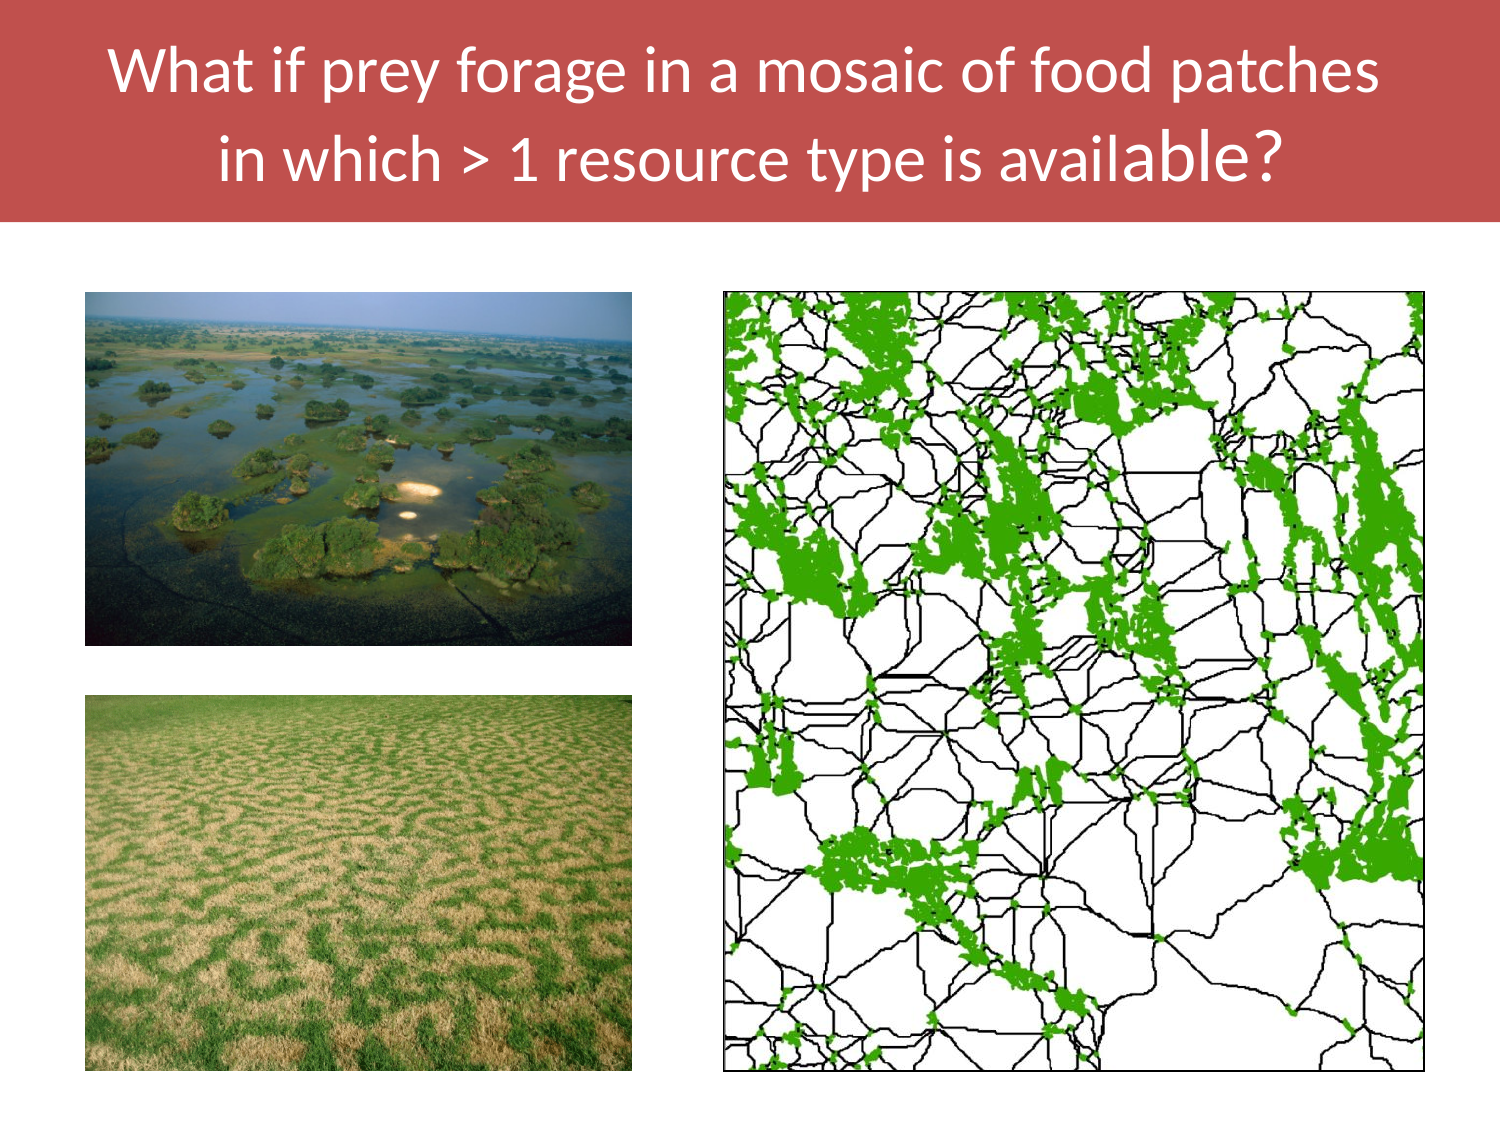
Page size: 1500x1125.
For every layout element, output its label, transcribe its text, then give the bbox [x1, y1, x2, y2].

picture [85, 694, 633, 1071]
picture [85, 292, 633, 646]
title What if prey forage in a mosaic of food patches in which > 1 resource type is available? [0, 0, 1500, 223]
picture [724, 292, 1424, 1071]
